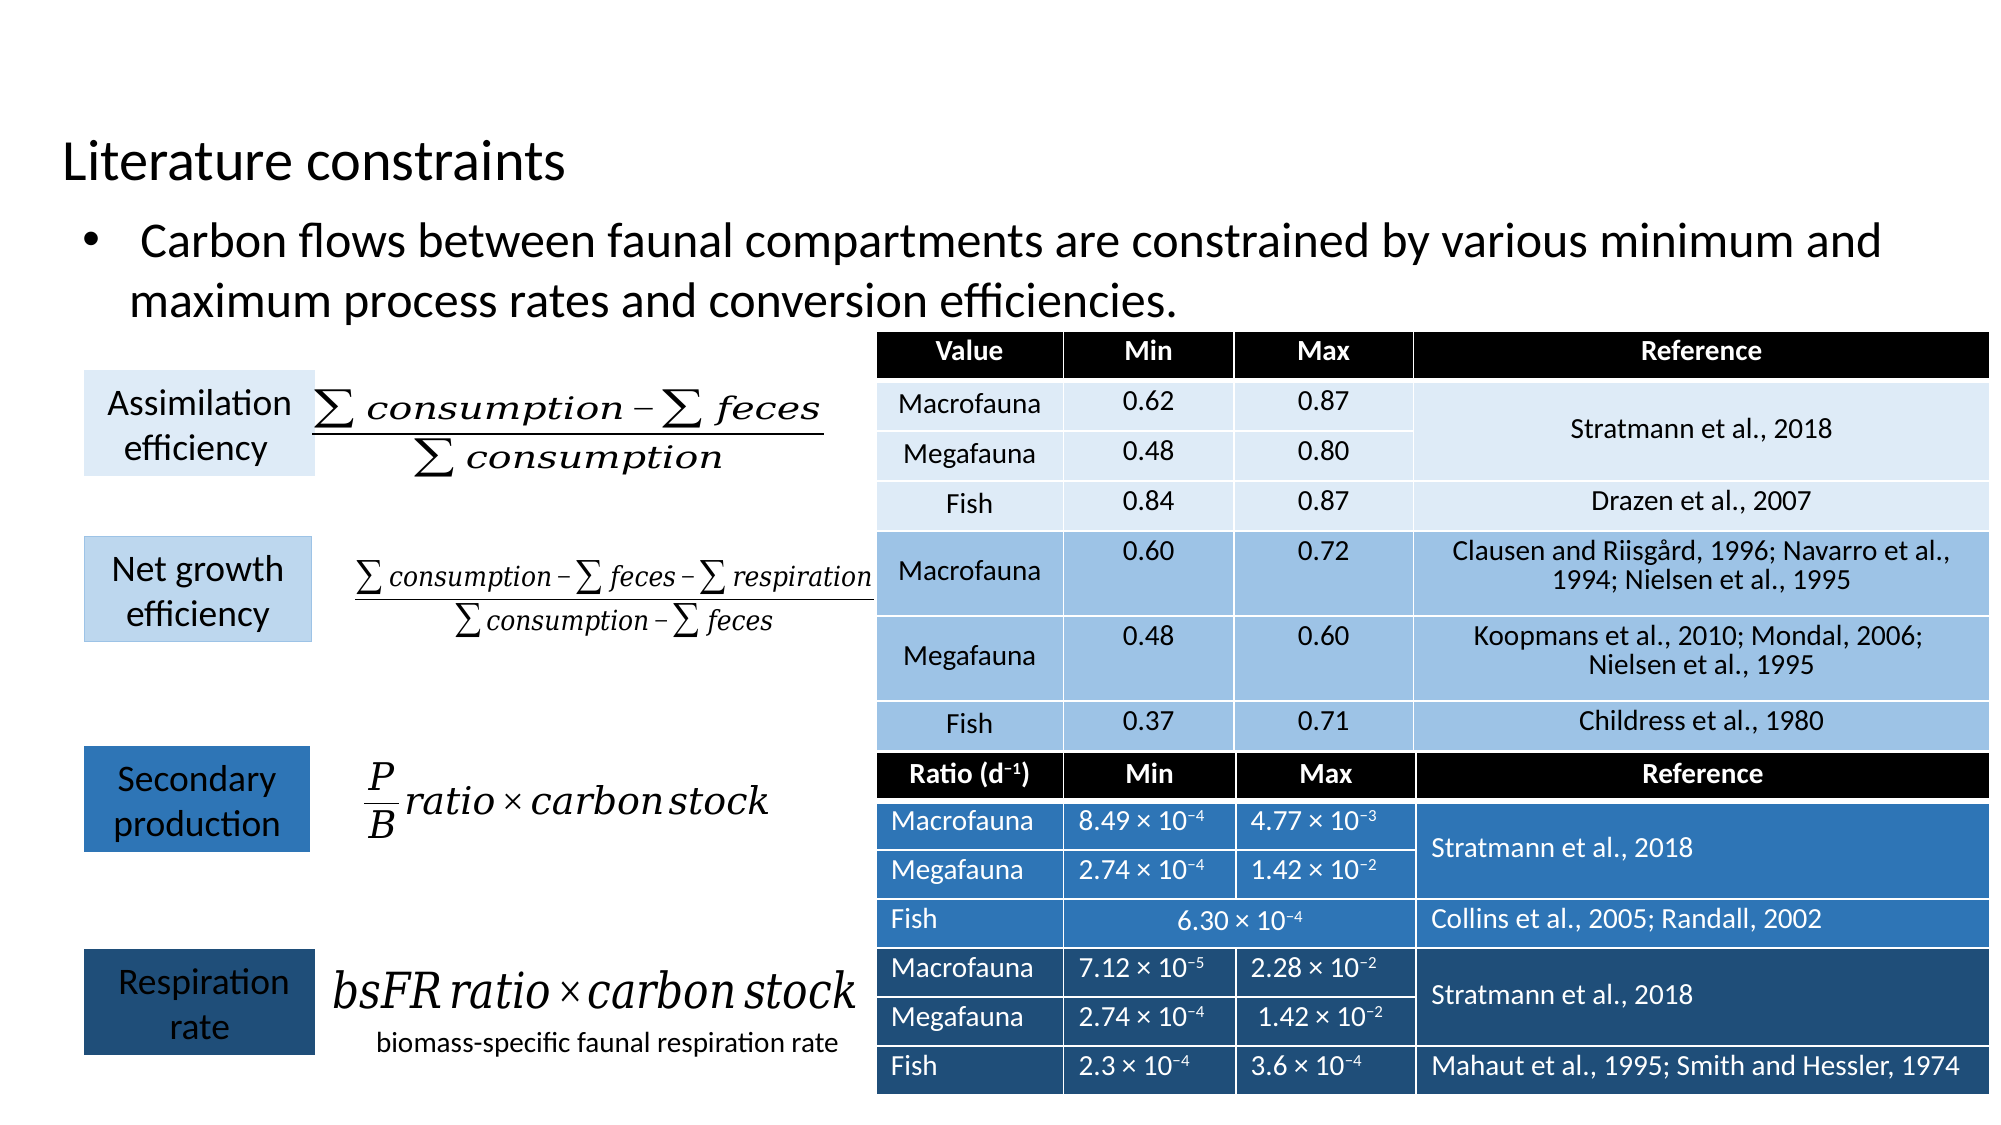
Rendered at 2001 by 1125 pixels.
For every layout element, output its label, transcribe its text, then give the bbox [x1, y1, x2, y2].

table_header Min [1064, 753, 1235, 798]
table_header Reference [1417, 753, 1989, 798]
table_cell 2.28 × 10−2 [1237, 949, 1415, 996]
table_header Max [1235, 332, 1413, 378]
table_header Max [1237, 753, 1415, 798]
table_cell 0.87 [1235, 482, 1413, 530]
table_cell Mahaut et al., 1995; Smith and Hessler, 1974 [1417, 1047, 1989, 1094]
table_cell Clausen and Riisgård, 1996; Navarro et al., 1994; Nielsen et al., 1995 [1414, 532, 1989, 615]
table_cell Fish [877, 1047, 1063, 1094]
table_cell 1.42 × 10−2 [1237, 851, 1415, 898]
table_cell 0.87 [1235, 383, 1413, 430]
table_header Min [1064, 332, 1233, 378]
table_cell Macrofauna [877, 949, 1063, 996]
table_cell 0.37 [1064, 702, 1233, 750]
table_cell 0.84 [1064, 482, 1233, 530]
table_cell Collins et al., 2005; Randall, 2002 [1417, 900, 1989, 947]
table_cell 0.60 [1235, 617, 1413, 700]
table_cell Fish [877, 702, 1063, 750]
table_header Value [877, 332, 1063, 378]
table_cell 0.80 [1235, 432, 1413, 480]
table_cell Stratmann et al., 2018 [1417, 804, 1989, 898]
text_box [84, 370, 315, 1056]
table_cell 0.72 [1235, 532, 1413, 615]
table_cell 2.74 × 10−4 [1064, 998, 1235, 1045]
text_box Carbon flows between faunal compartments are constrained by various minimum and maximum process rates and conversion efficiencies. [67, 200, 1918, 336]
table_cell Fish [877, 482, 1063, 530]
table_cell Childress et al., 1980 [1414, 702, 1989, 750]
table_cell 0.48 [1064, 617, 1233, 700]
table_cell 1.42 × 10−2 [1237, 998, 1415, 1045]
table_cell Stratmann et al., 2018 [1414, 383, 1989, 480]
text_box Literature constraints [48, 114, 582, 200]
table_cell Megafauna [877, 617, 1063, 700]
table_cell 0.62 [1064, 383, 1233, 430]
table_cell 2.3 × 10−4 [1064, 1047, 1235, 1094]
table_cell Stratmann et al., 2018 [1417, 949, 1989, 1045]
table_cell 2.74 × 10−4 [1064, 851, 1235, 898]
table_header Ratio (d−1) [877, 753, 1063, 798]
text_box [332, 965, 858, 1067]
table_cell 4.77 × 10−3 [1237, 804, 1415, 849]
table_cell Macrofauna [877, 383, 1063, 430]
table_cell 0.48 [1064, 432, 1233, 480]
table_cell 0.60 [1064, 532, 1233, 615]
table_cell 0.71 [1235, 702, 1413, 750]
table_cell Megafauna [877, 998, 1063, 1045]
table_cell Macrofauna [877, 532, 1063, 615]
table_cell Megafauna [877, 432, 1063, 480]
table_cell Macrofauna [877, 804, 1063, 849]
table_cell 7.12 × 10−5 [1064, 949, 1235, 996]
table_header Reference [1414, 332, 1989, 378]
table_cell Drazen et al., 2007 [1414, 482, 1989, 530]
table_cell 6.30 × 10−4 [1064, 900, 1415, 947]
table_cell Koopmans et al., 2010; Mondal, 2006; Nielsen et al., 1995 [1414, 617, 1989, 700]
table_cell Fish [877, 900, 1063, 947]
table_cell Megafauna [877, 851, 1063, 898]
table_cell 8.49 × 10−4 [1064, 804, 1235, 849]
table_cell 3.6 × 10−4 [1237, 1047, 1415, 1094]
